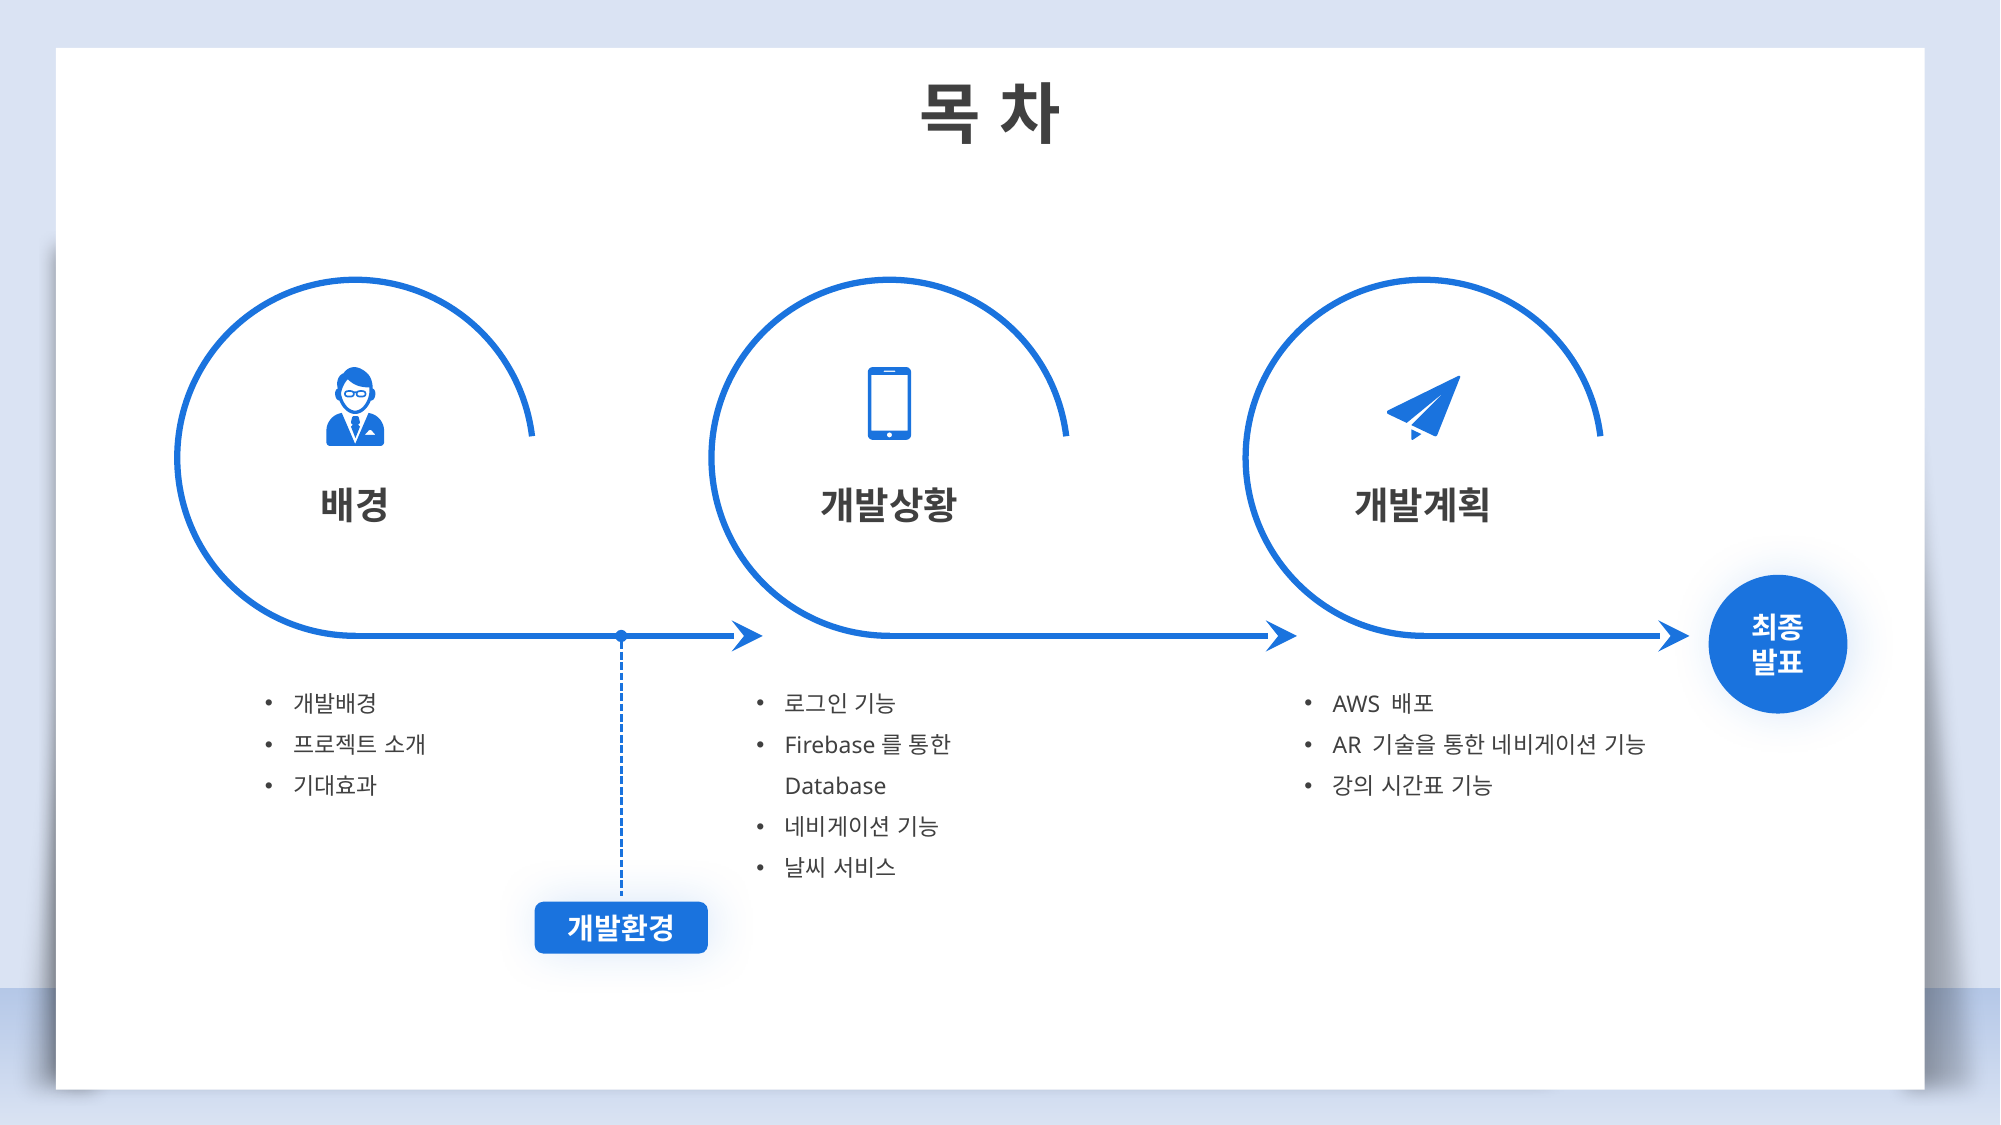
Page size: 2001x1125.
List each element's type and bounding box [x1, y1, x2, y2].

text_box [326, 367, 385, 446]
text_box [0, 0, 2000, 1125]
